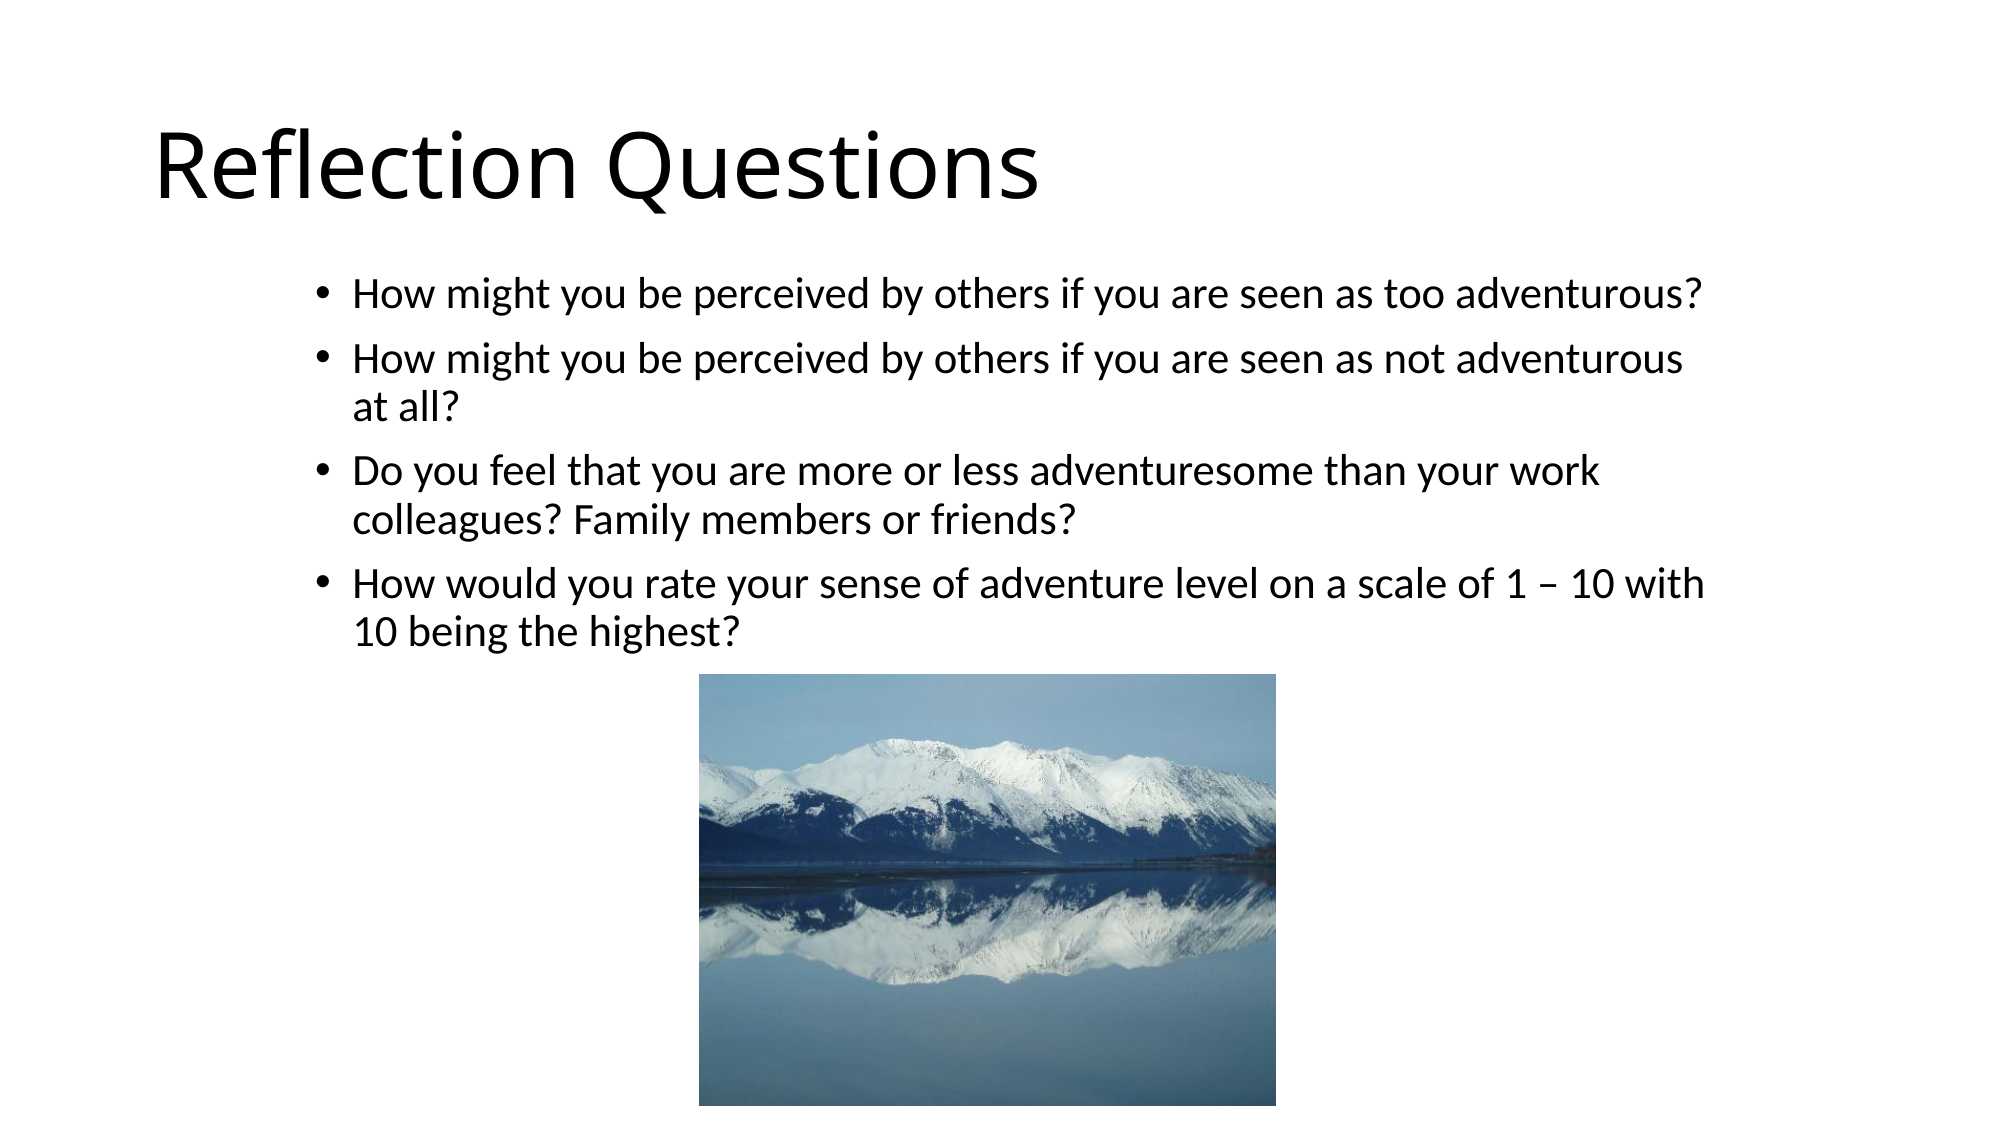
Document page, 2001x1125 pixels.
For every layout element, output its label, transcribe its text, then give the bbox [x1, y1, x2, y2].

title Reflection Questions [137, 59, 1863, 278]
list How might you be perceived by others if you are seen as too adventurous? How might you be perceived by others if you are seen as not adventurous at all? Do you feel that you are more or less adventuresome than your work colleagues? Family members or friends? How would you rate your sense of adventure level on a scale of 1 – 10 with 10 being the highest? [300, 262, 1725, 675]
picture [699, 674, 1276, 1106]
